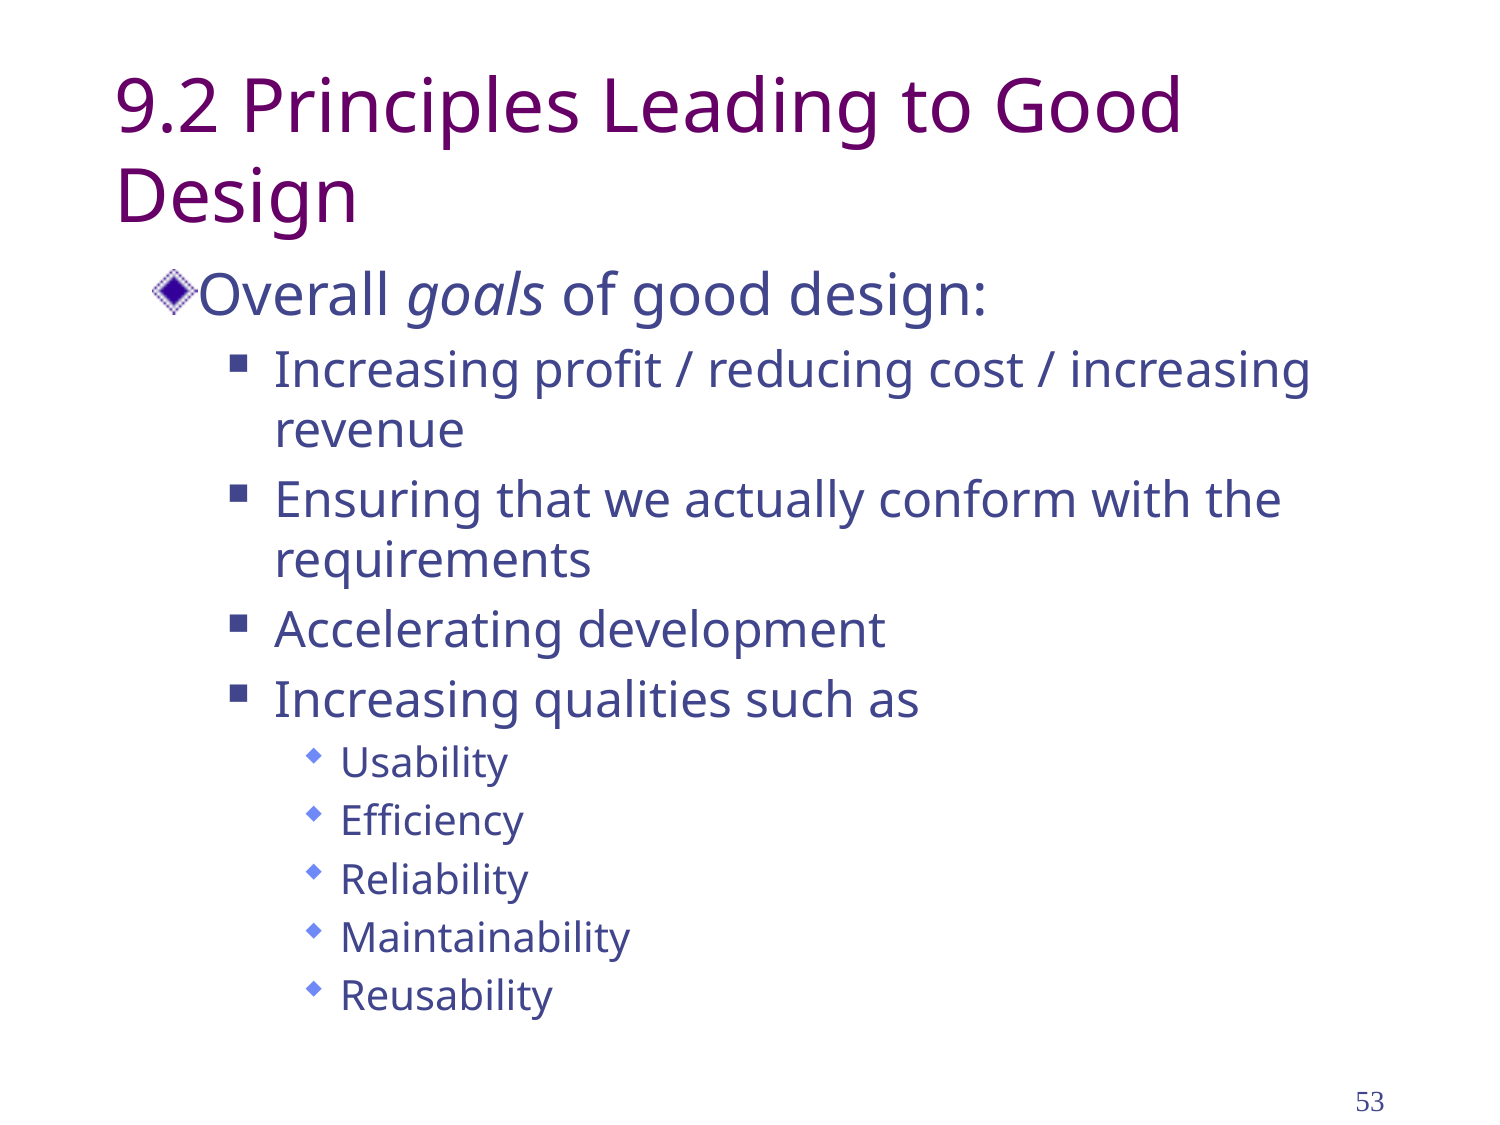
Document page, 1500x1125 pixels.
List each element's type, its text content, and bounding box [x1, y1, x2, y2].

picture [152, 269, 198, 315]
list Overall goals of good design: Increasing profit / reducing cost / increasing revenue Ensuring that we actually conform with the requirements Accelerating development Increasing qualities such as Usability Efficiency Reliability Maintainability Reusability [137, 249, 1413, 925]
title 9.2 Principles Leading to Good Design [99, 50, 1375, 238]
slide_number 53 [1325, 1050, 1400, 1125]
